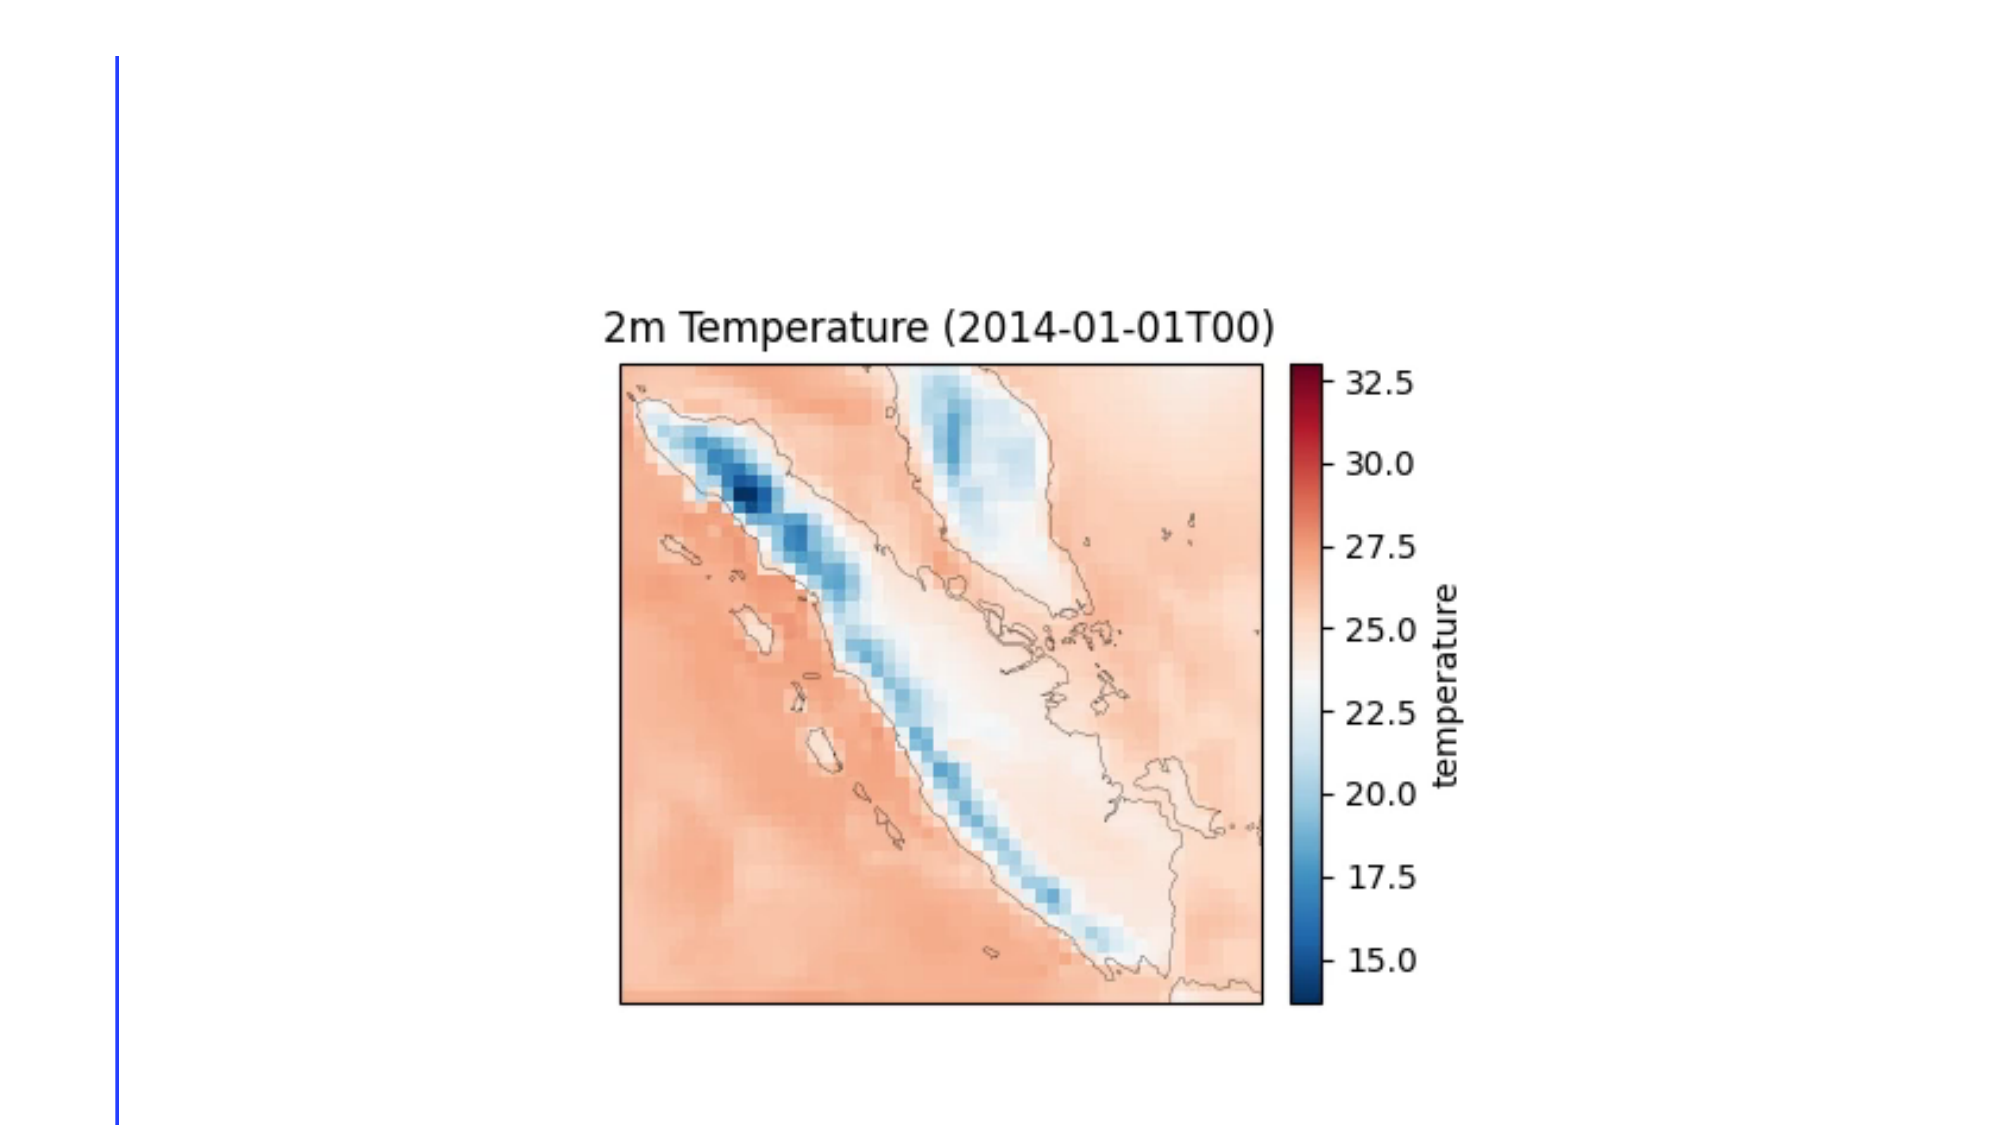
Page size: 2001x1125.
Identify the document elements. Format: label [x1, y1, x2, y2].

list [524, 299, 1476, 1014]
